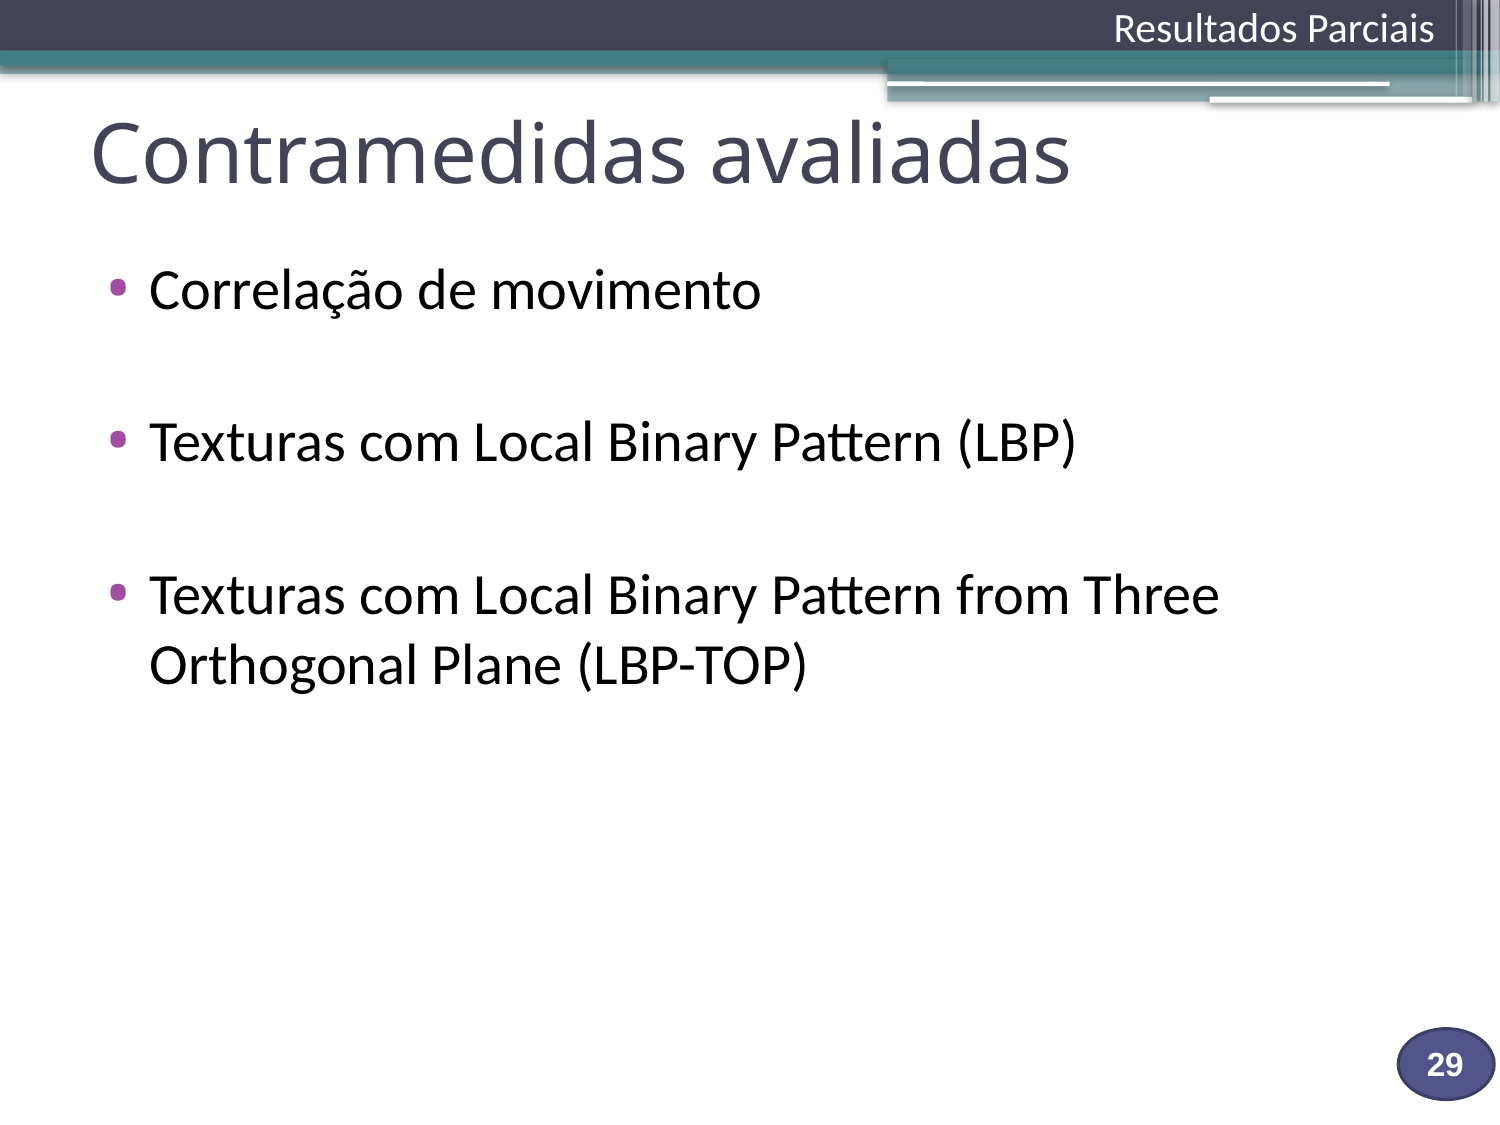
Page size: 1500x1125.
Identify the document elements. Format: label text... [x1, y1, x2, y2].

title Contramedidas avaliadas [74, 62, 1425, 238]
list Correlação de movimento Texturas com Local Binary Pattern (LBP) Texturas com Local Binary Pattern from Three Orthogonal Plane (LBP-TOP) [75, 243, 1425, 1079]
text_box Resultados Parciais [1098, 0, 1450, 59]
